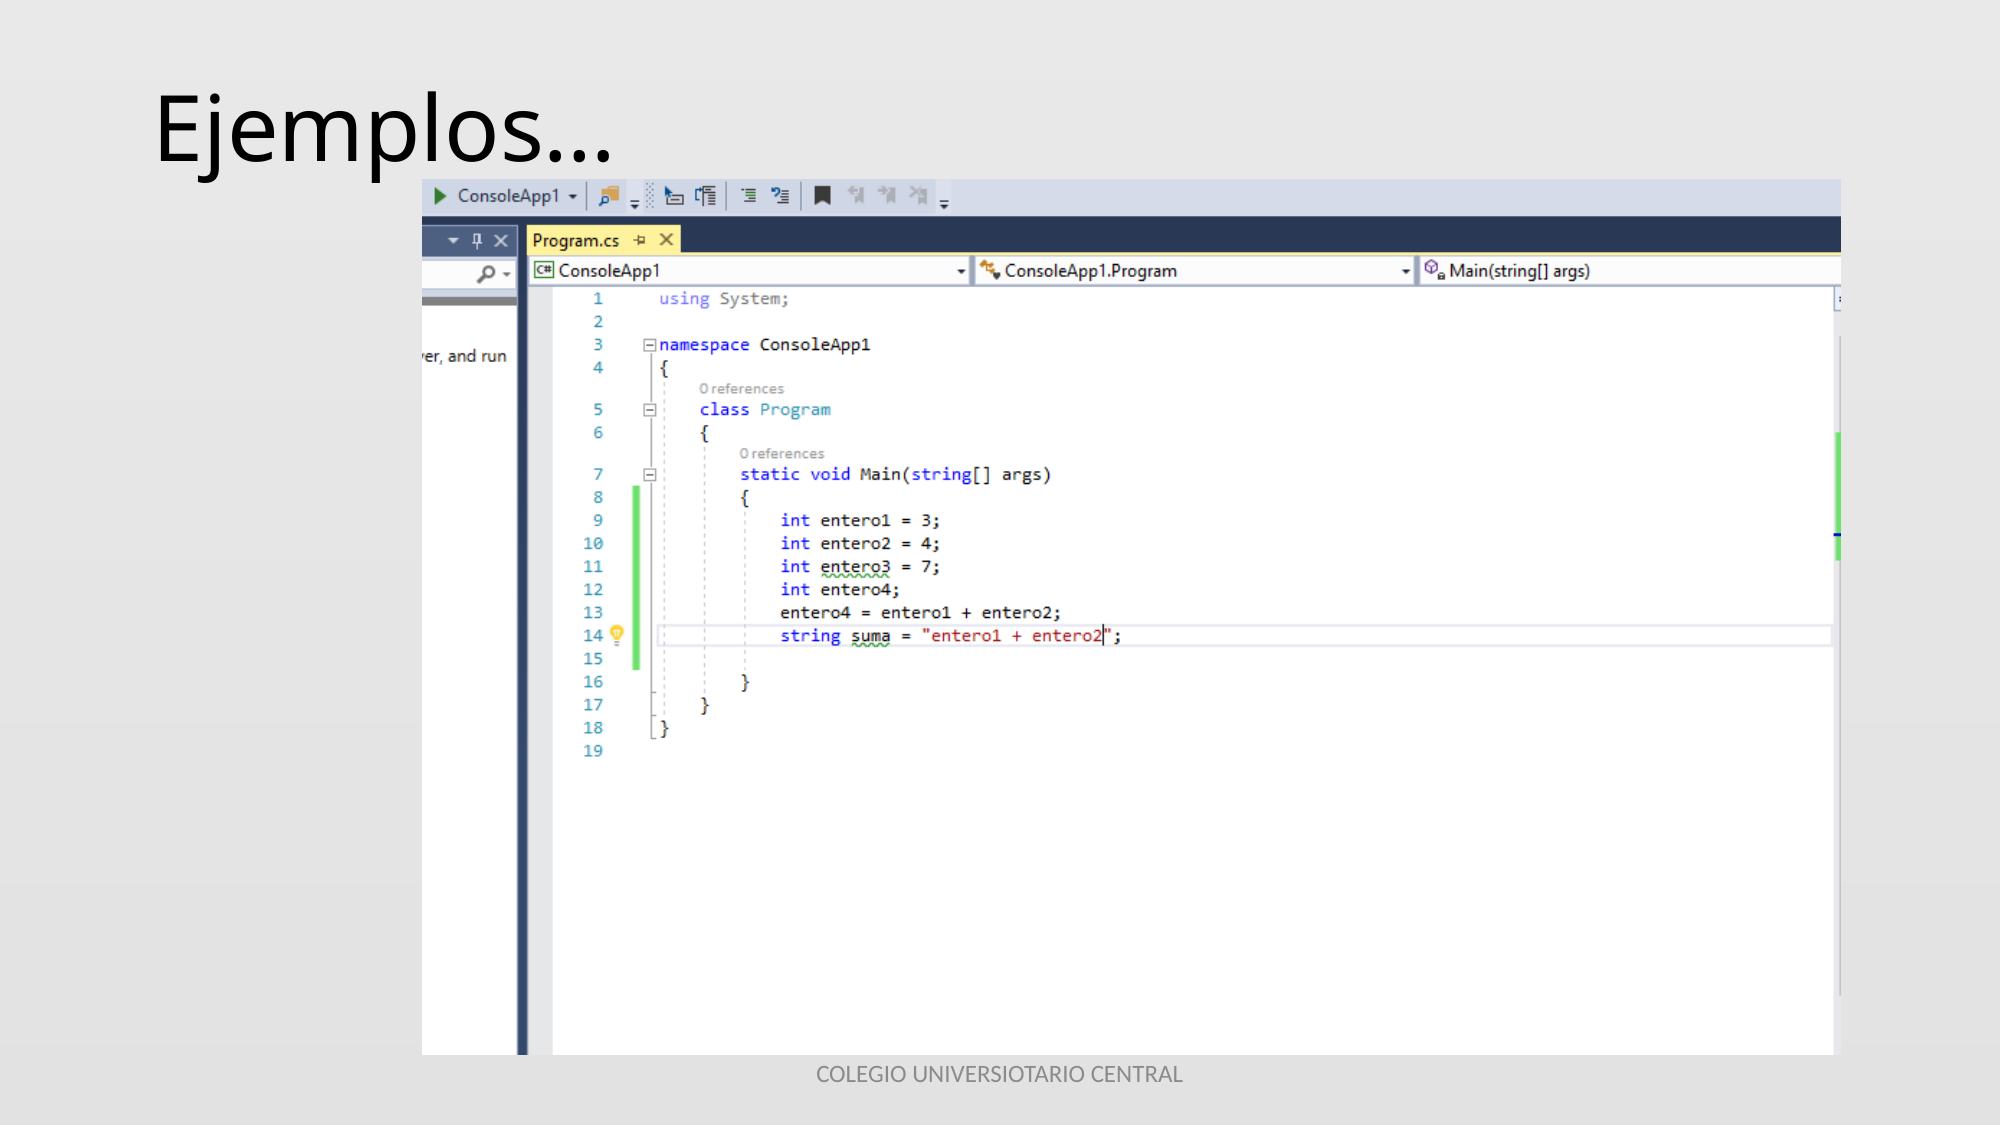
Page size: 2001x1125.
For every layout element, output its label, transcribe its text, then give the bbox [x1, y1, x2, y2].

title Ejemplos… [137, 22, 1863, 241]
footer COLEGIO UNIVERSIOTARIO CENTRAL [662, 1055, 1338, 1103]
picture [422, 179, 1841, 1055]
